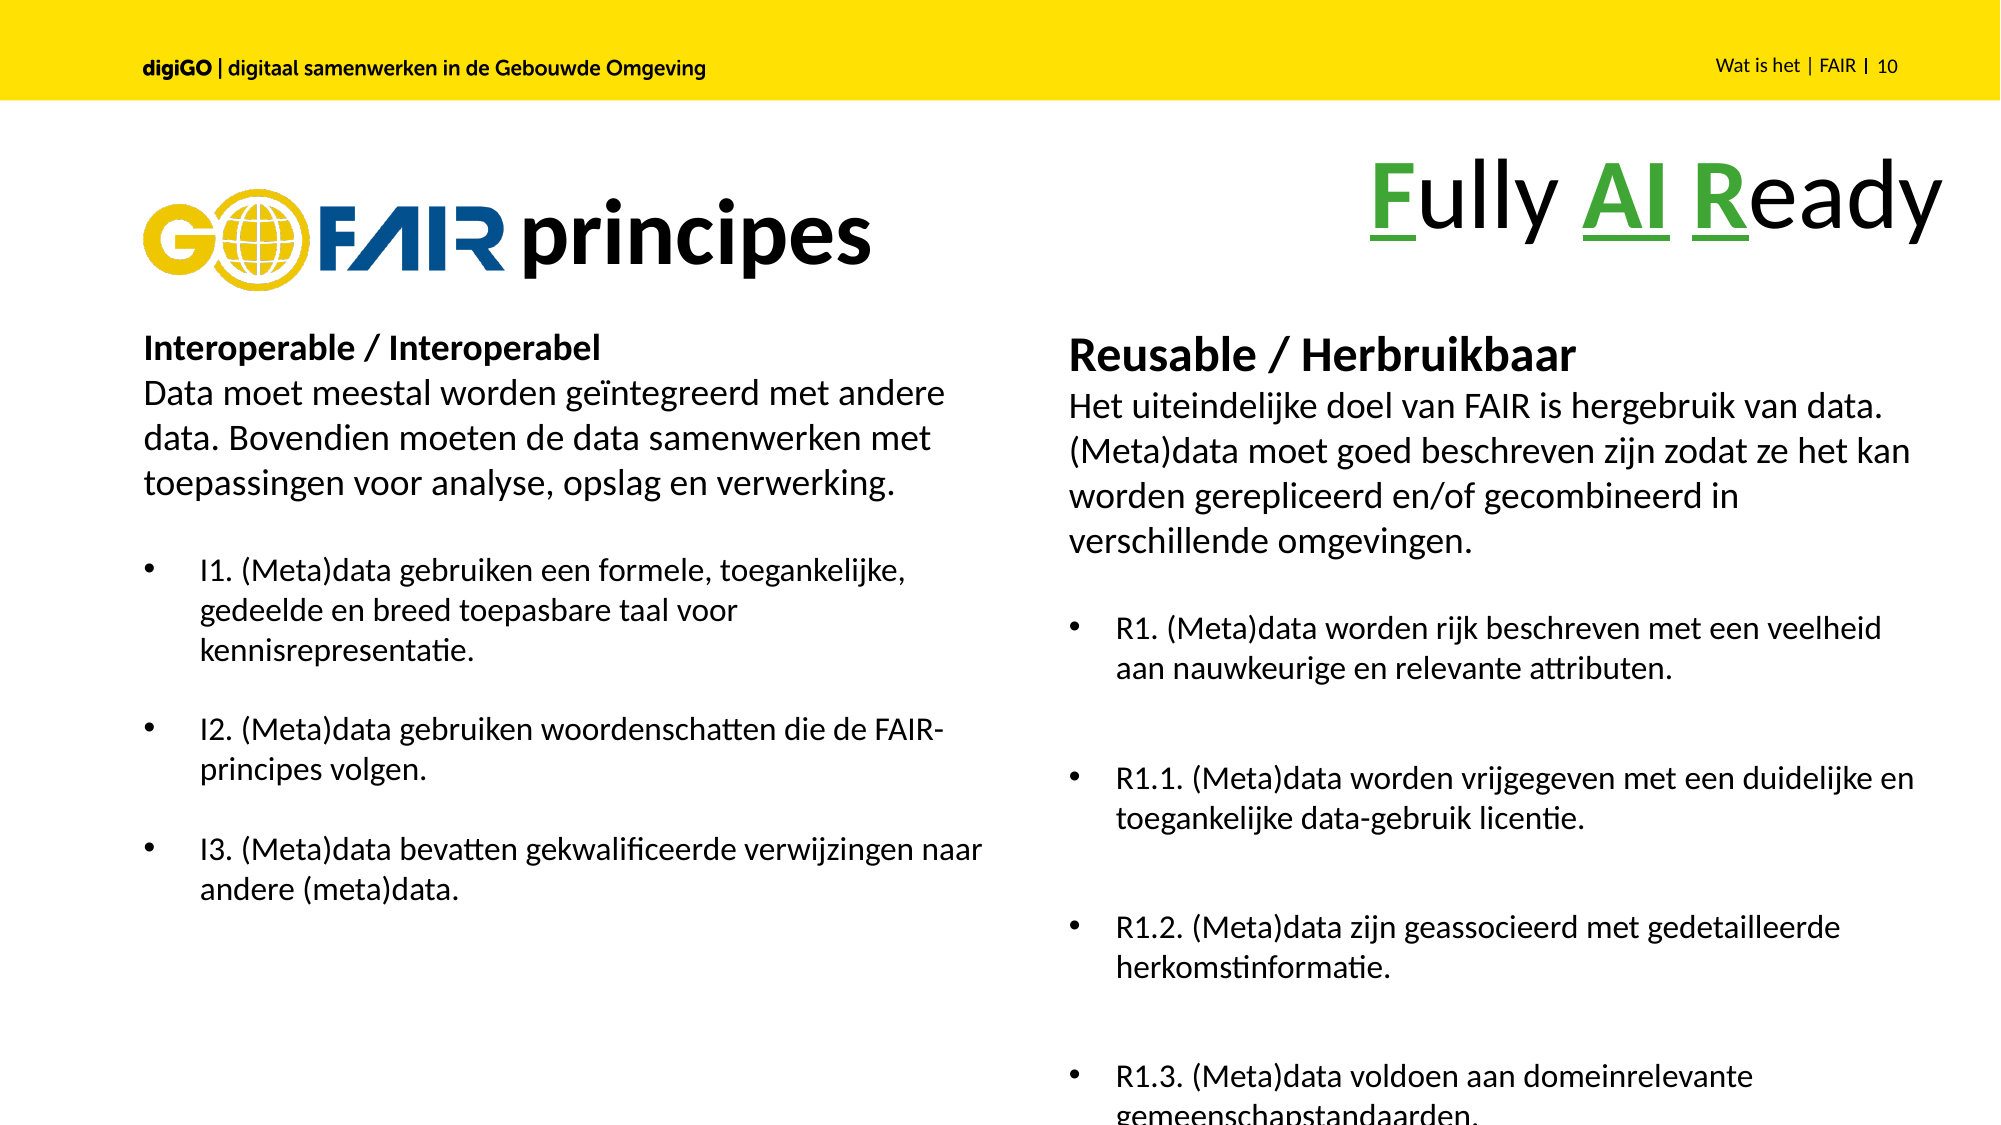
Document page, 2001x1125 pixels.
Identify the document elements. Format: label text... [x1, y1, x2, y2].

list Reusable / Herbruikbaar Het uiteindelijke doel van FAIR is hergebruik van data. (Meta)data moet goed beschreven zijn zodat ze het kan worden gerepliceerd en/of gecombineerd in verschillende omgevingen. R1. (Meta)data worden rijk beschreven met een veelheid aan nauwkeurige en relevante attributen. R1.1. (Meta)data worden vrijgegeven met een duidelijke en toegankelijke data-gebruik licentie. R1.2. (Meta)data zijn geassocieerd met gedetailleerde herkomstinformatie. R1.3. (Meta)data voldoen aan domeinrelevante gemeenschapstandaarden. [1068, 321, 1926, 1048]
title principes [519, 178, 1921, 291]
text_box Fully AI Ready [1355, 121, 2000, 256]
picture [143, 189, 505, 291]
slide_number 10 [1876, 39, 1965, 91]
footer Wat is het | FAIR [999, 39, 1857, 91]
list Interoperable / Interoperabel Data moet meestal worden geïntegreerd met andere data. Bovendien moeten de data samenwerken met toepassingen voor analyse, opslag en verwerking. I1. (Meta)data gebruiken een formele, toegankelijke, gedeelde en breed toepasbare taal voor kennisrepresentatie. I2. (Meta)data gebruiken woordenschatten die de FAIR-principes volgen. I3. (Meta)data bevatten gekwalificeerde verwijzingen naar andere (meta)data. [143, 322, 1000, 1049]
picture [143, 58, 705, 80]
